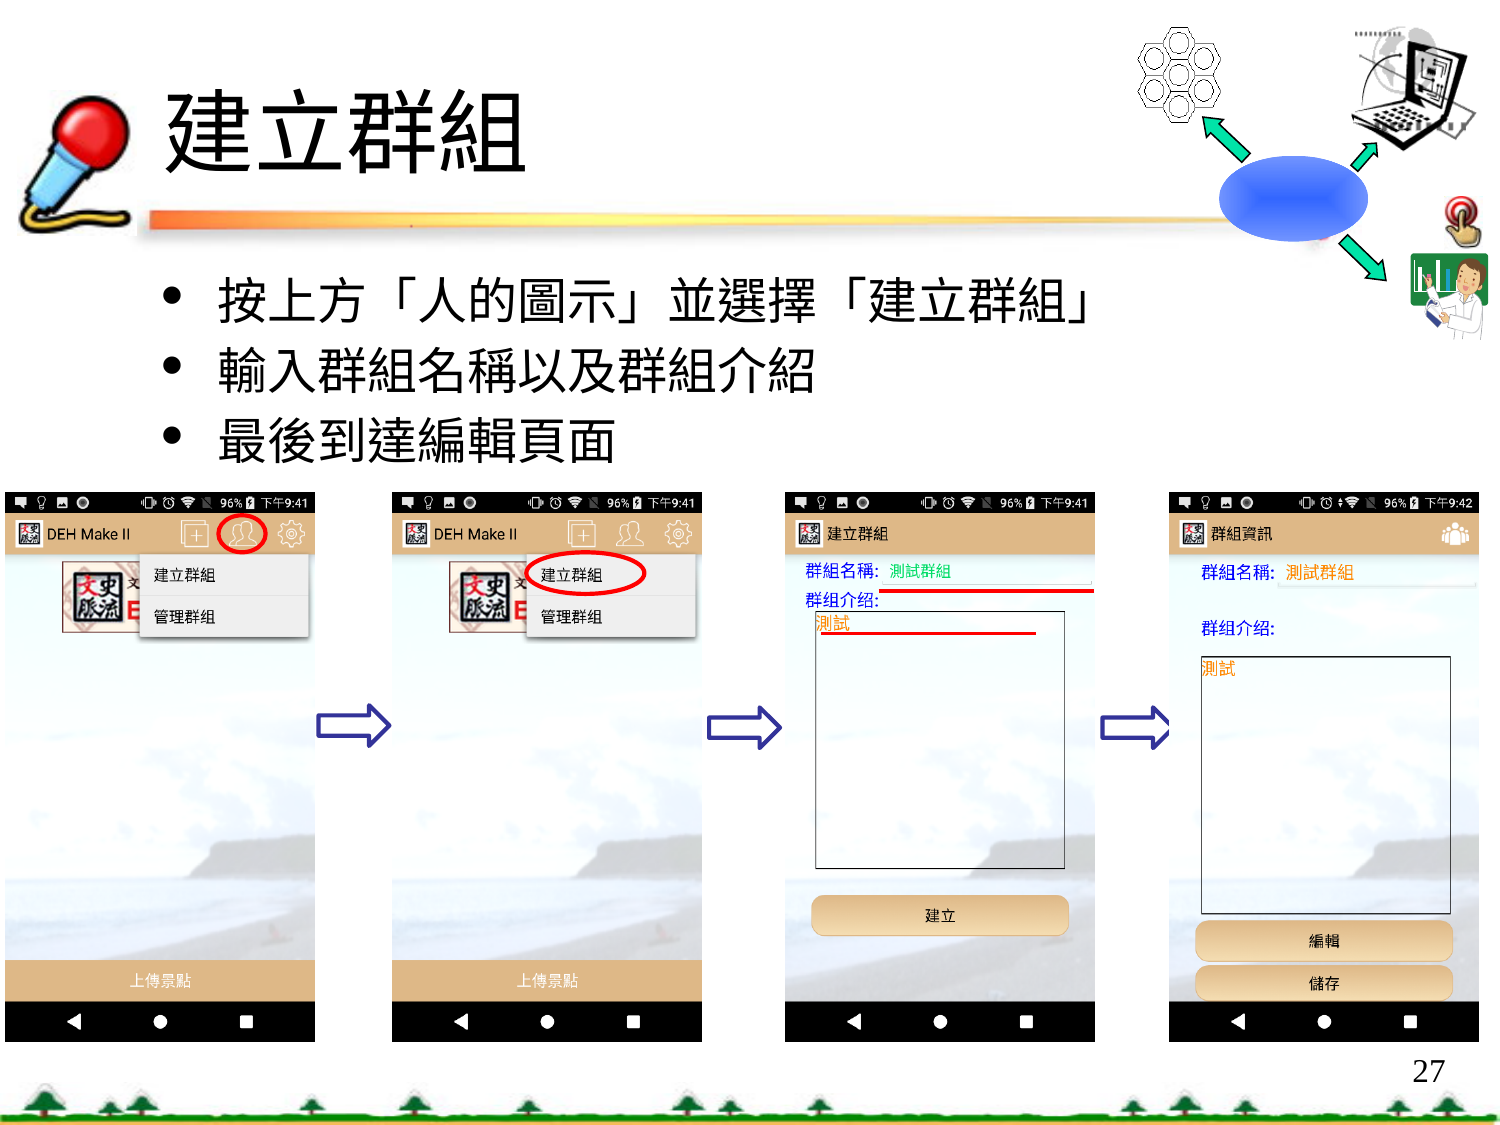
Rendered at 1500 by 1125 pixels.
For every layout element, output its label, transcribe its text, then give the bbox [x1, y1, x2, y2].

picture [1135, 20, 1223, 31]
text_box [707, 705, 779, 750]
picture [1169, 491, 1479, 1042]
picture [0, 1082, 1500, 1125]
picture [784, 491, 1095, 1042]
picture [17, 90, 1362, 268]
slide_number 27 [1274, 1050, 1462, 1083]
picture [5, 491, 315, 1042]
list 按上方「人的圖示」並選擇「建立群組」 輸入群組名稱以及群組介紹 最後到達編輯頁面 [145, 262, 1444, 1042]
picture [1444, 196, 1483, 250]
picture [391, 491, 702, 1042]
picture [1351, 20, 1477, 159]
text_box [1100, 705, 1164, 750]
title 建立群組 [147, 31, 1444, 193]
text_box [319, 703, 386, 748]
